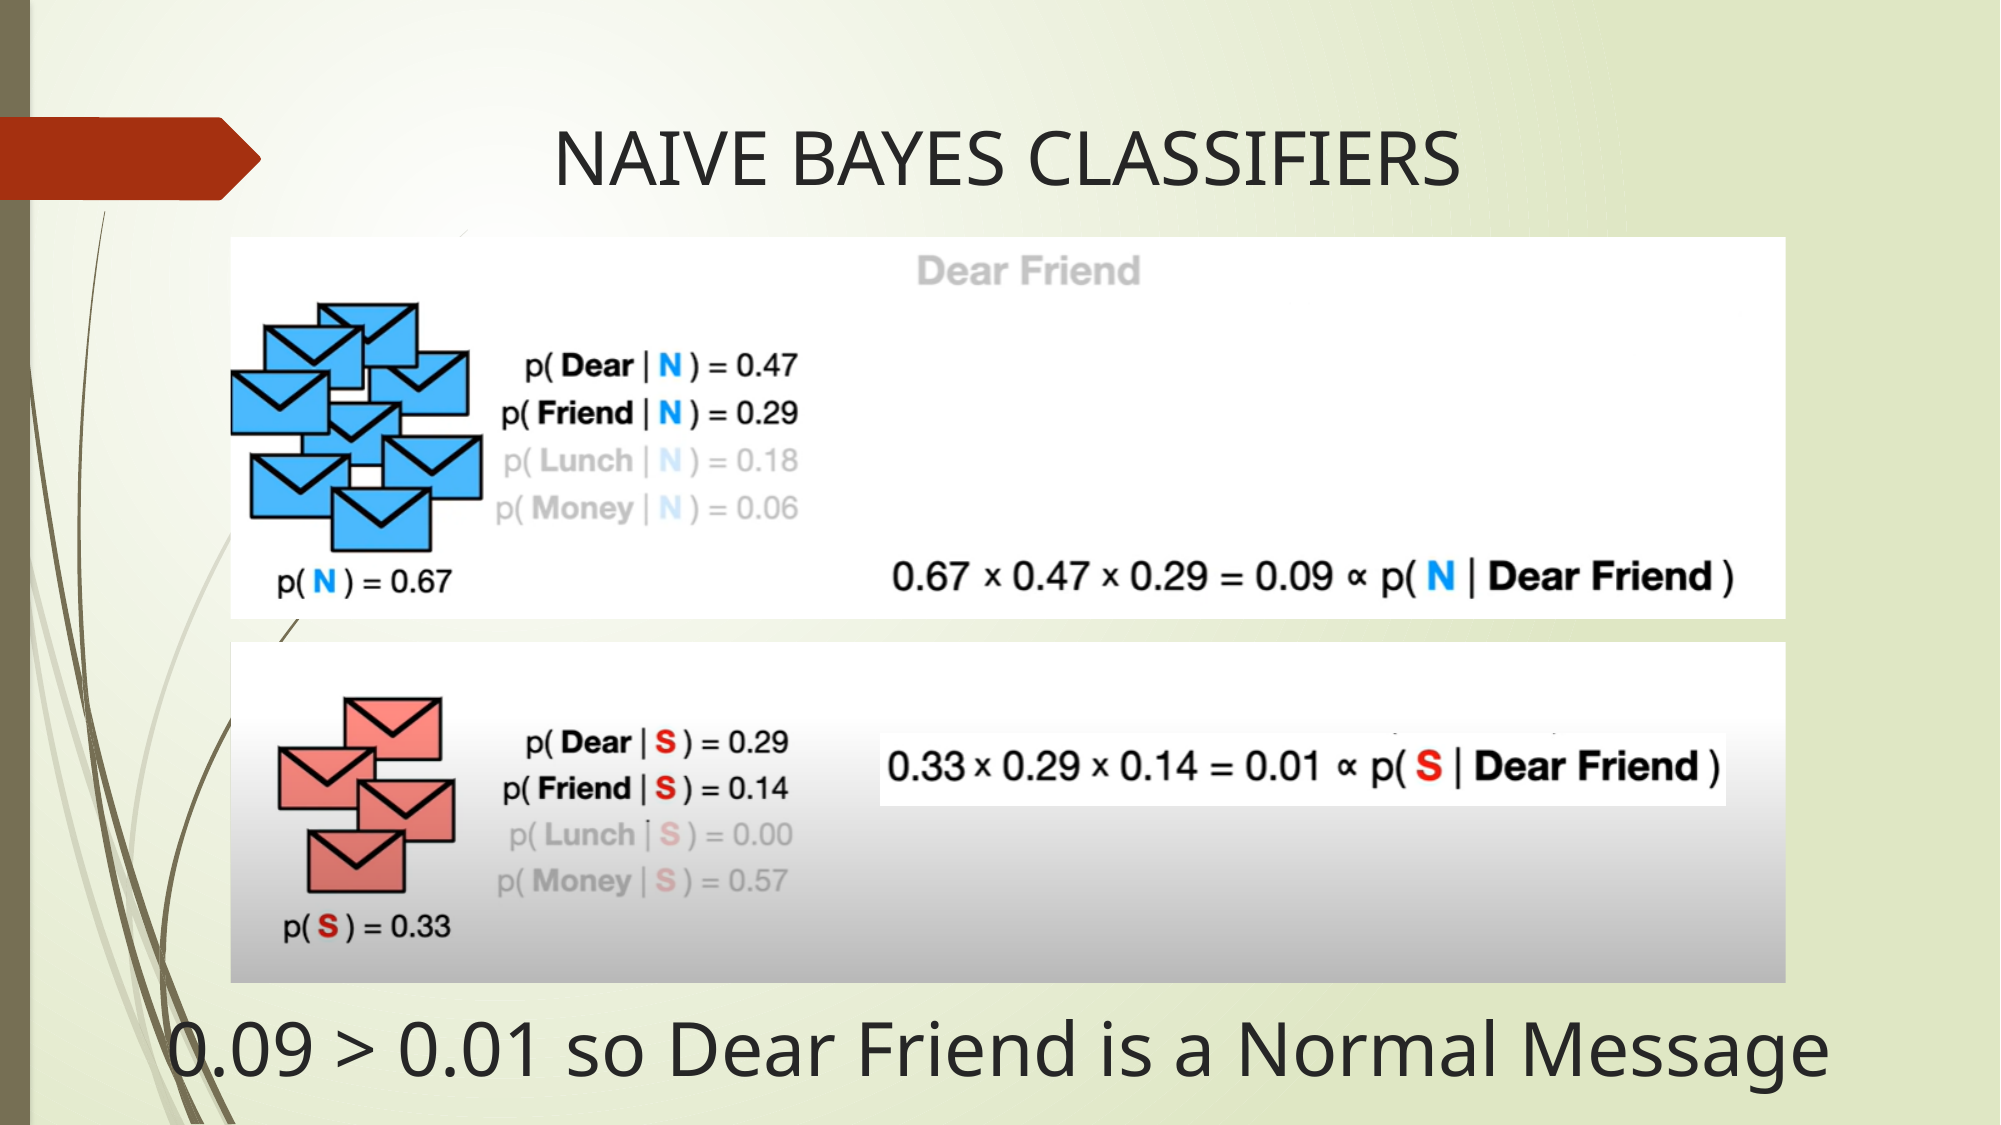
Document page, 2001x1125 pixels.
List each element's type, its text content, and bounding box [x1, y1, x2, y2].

picture [230, 642, 1786, 983]
title NAIVE BAYES CLASSIFIERS [129, 102, 1888, 214]
picture [230, 236, 1786, 619]
text_box 0.09 > 0.01 so Dear Friend is a Normal Message [120, 994, 1879, 1105]
